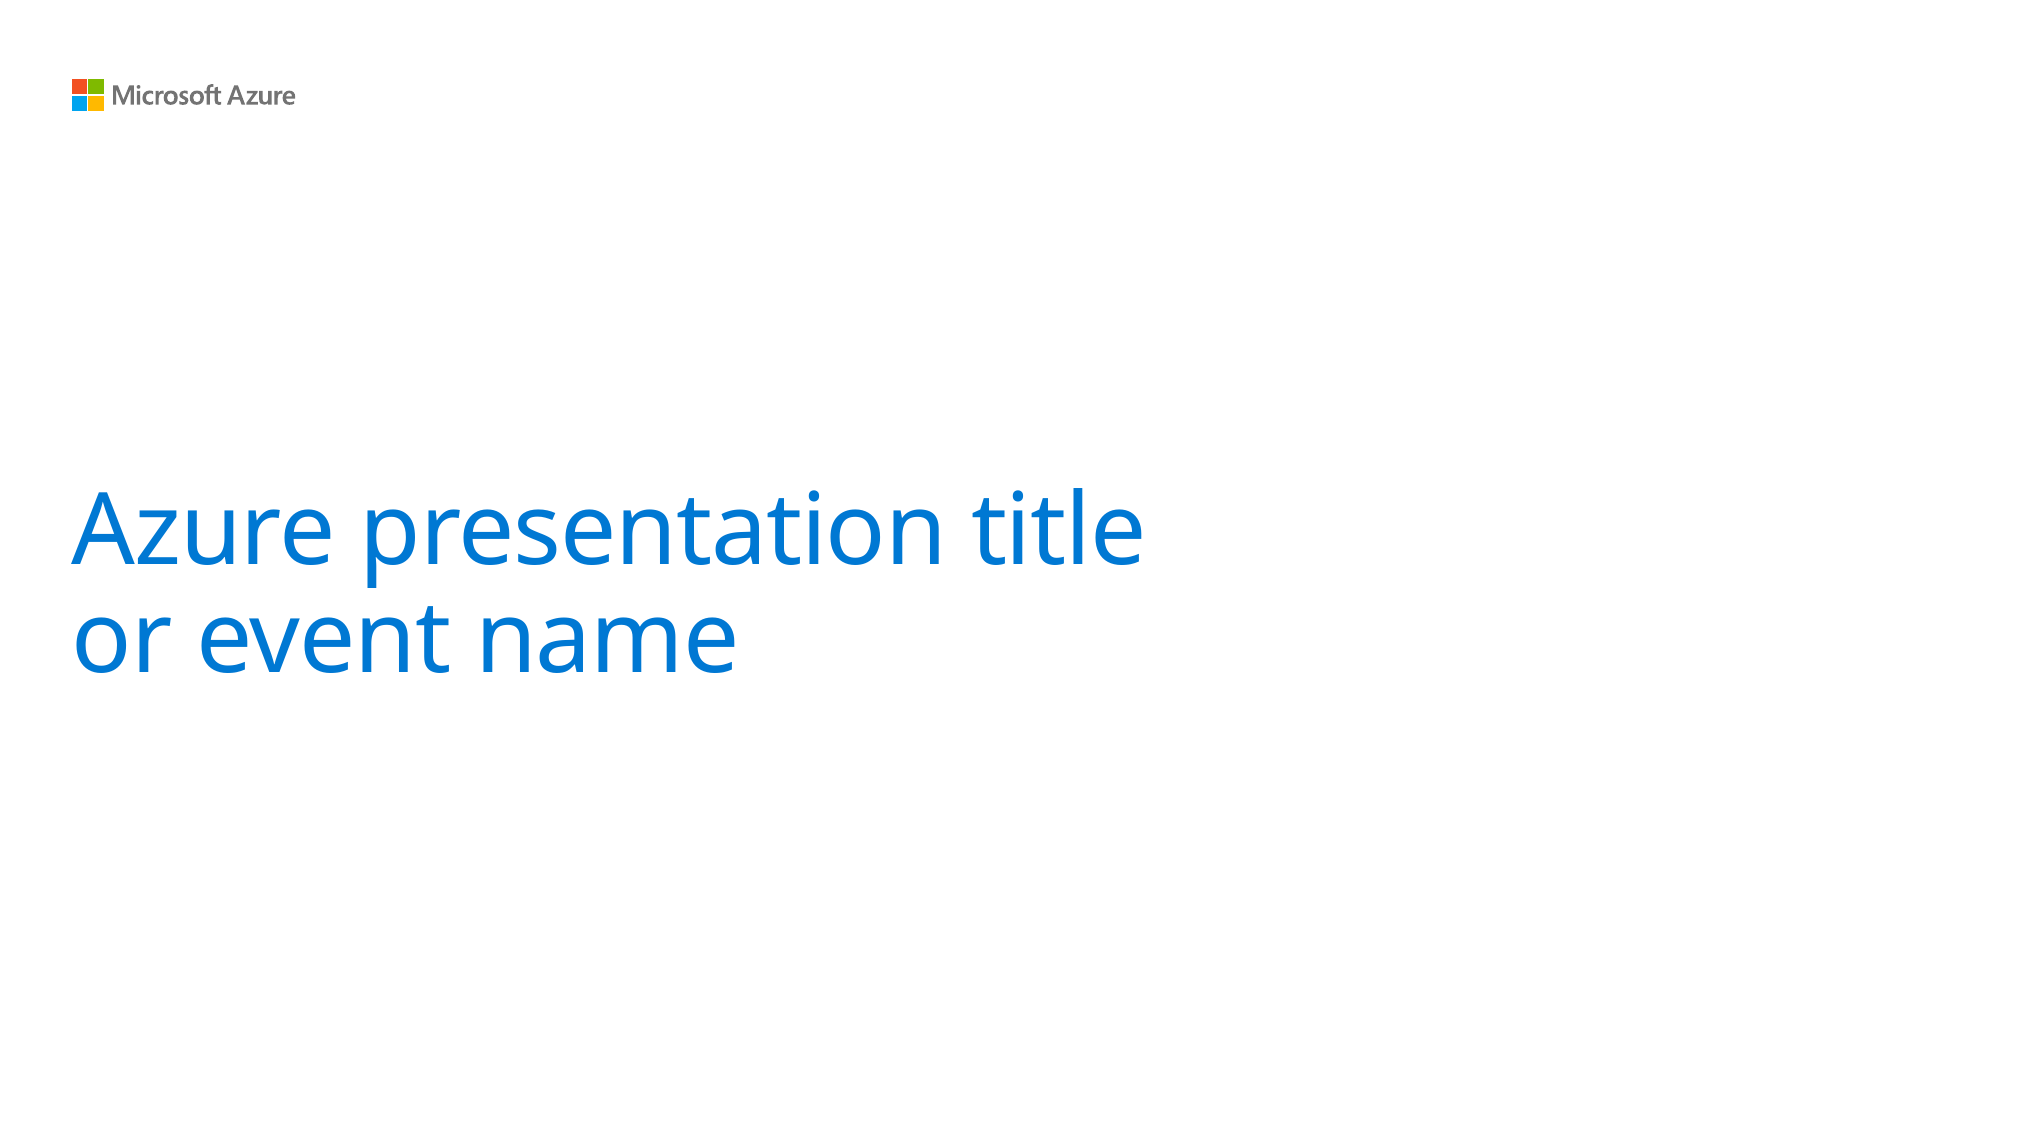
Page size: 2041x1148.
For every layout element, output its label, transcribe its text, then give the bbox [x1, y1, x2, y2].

title Azure presentation title or event name [71, 423, 1684, 724]
